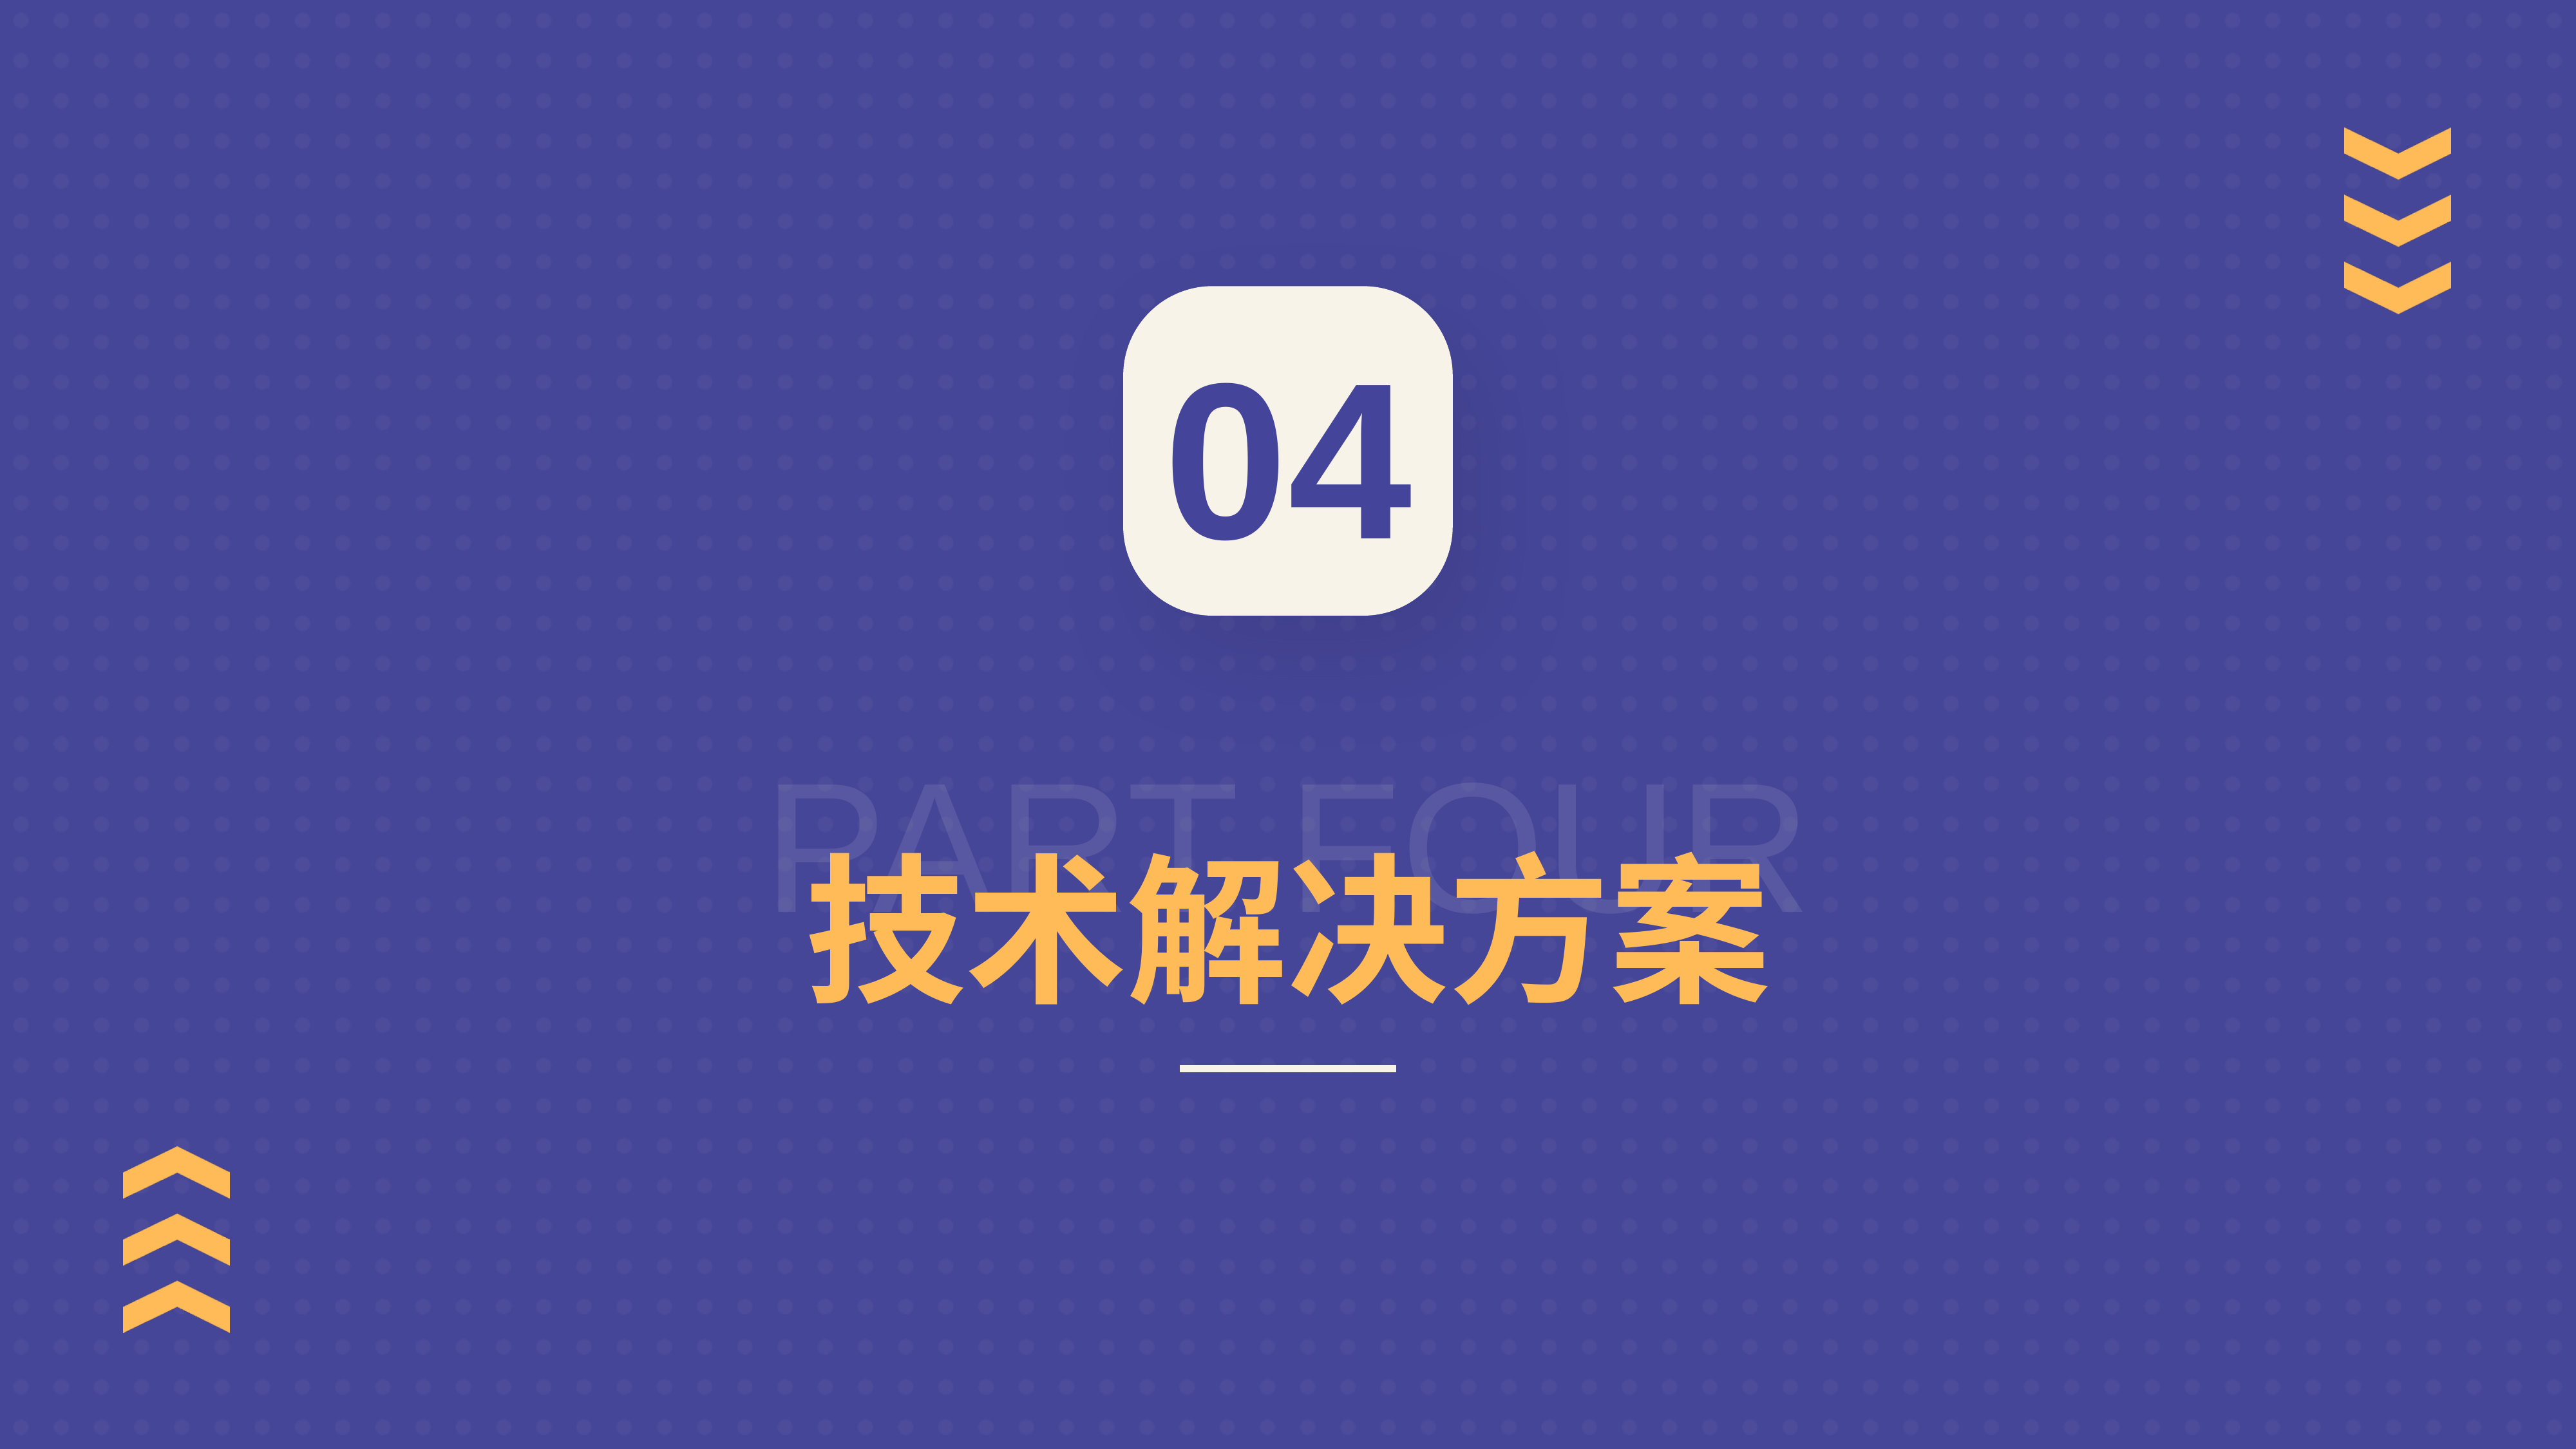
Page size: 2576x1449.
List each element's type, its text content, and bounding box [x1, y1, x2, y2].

list 04 [1153, 311, 1423, 591]
list PART FOUR [748, 722, 1828, 957]
list 技术解决方案 [790, 824, 1786, 1030]
picture [0, 0, 2576, 1449]
